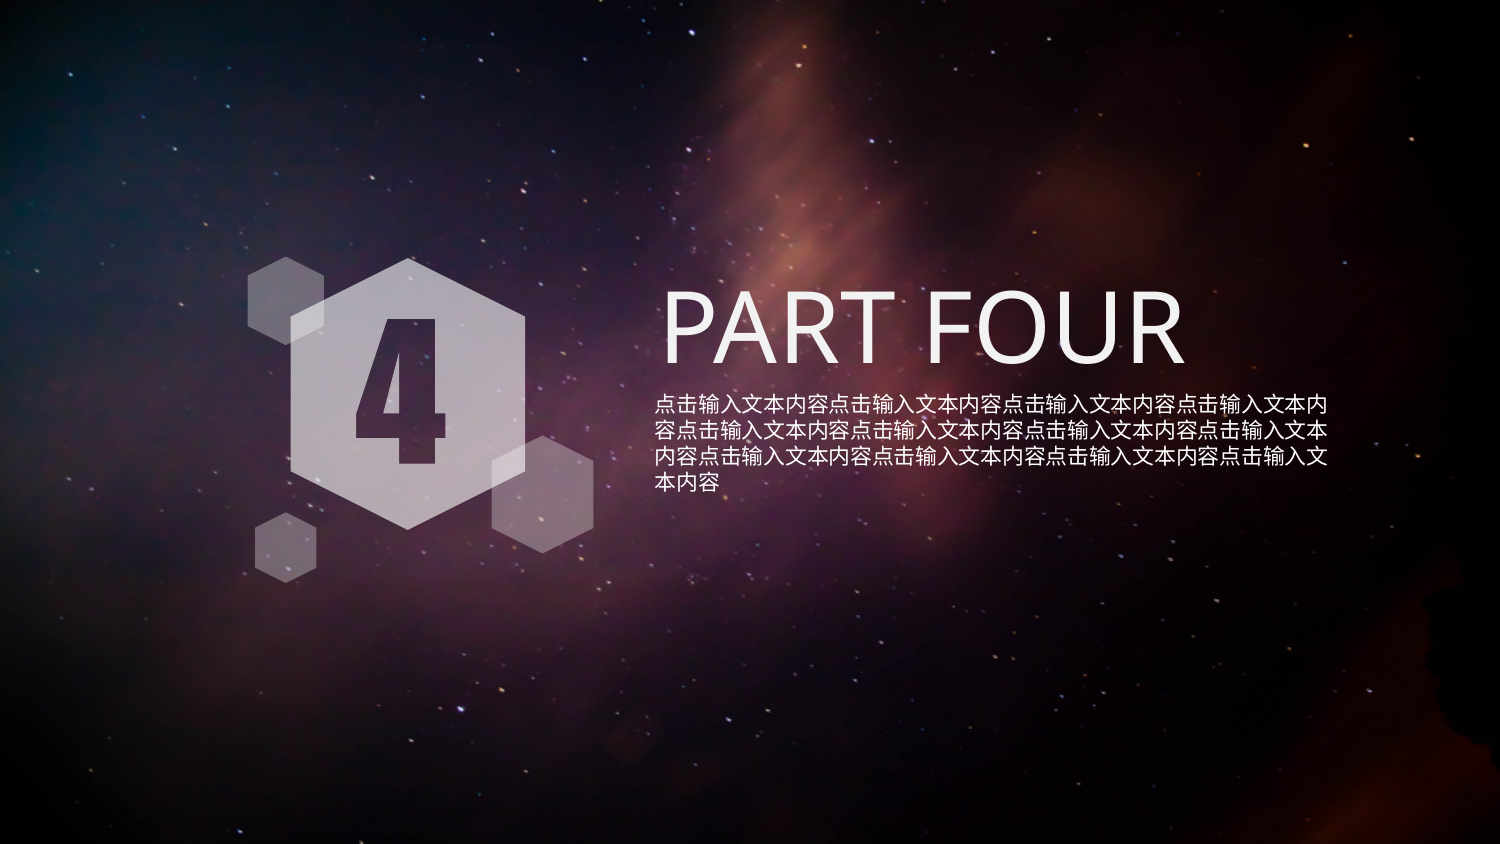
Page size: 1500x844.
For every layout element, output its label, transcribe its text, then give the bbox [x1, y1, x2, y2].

text_box PART FOUR [643, 256, 1247, 384]
text_box [254, 511, 318, 585]
text_box [490, 434, 595, 555]
text_box [246, 255, 325, 347]
picture [0, 0, 1500, 844]
text_box [290, 258, 526, 530]
text_box 点击输入文本内容点击输入文本内容点击输入文本内容点击输入文本内容点击输入文本内容点击输入文本内容点击输入文本内容点击输入文本内容点击输入文本内容点击输入文本内容点击输入文本内容点击输入文本内容 [643, 384, 1344, 554]
